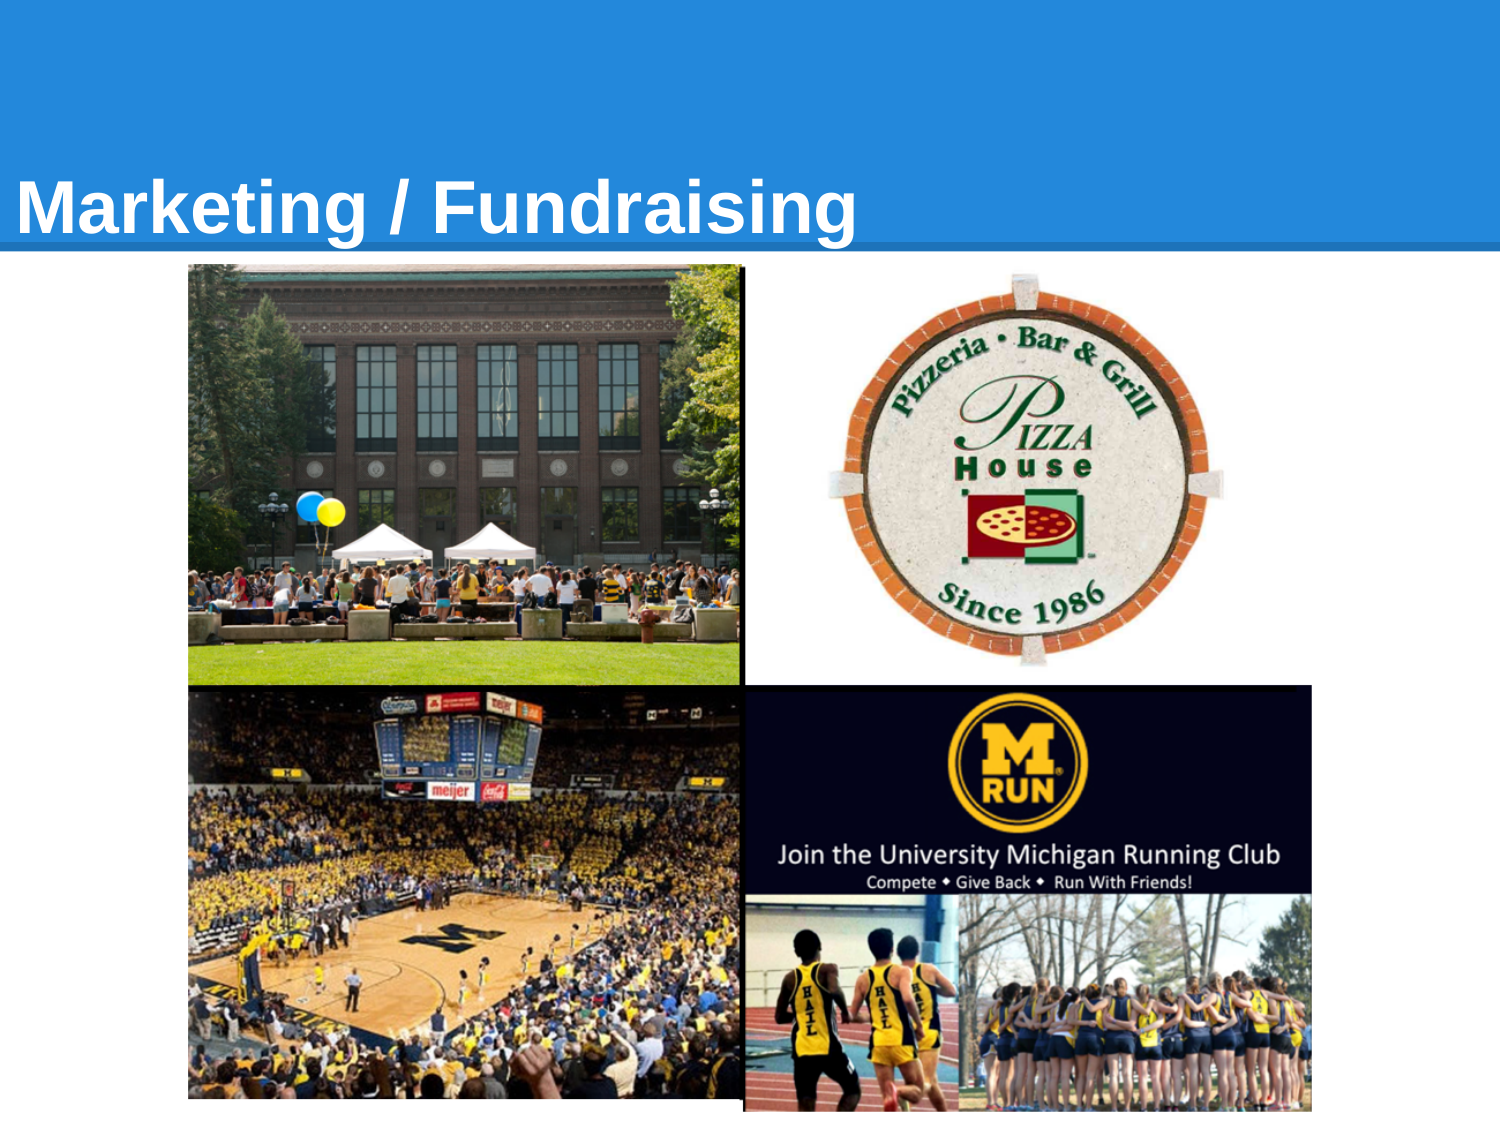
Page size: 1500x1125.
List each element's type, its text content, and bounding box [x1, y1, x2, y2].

title Marketing / Fundraising [0, 45, 1350, 264]
picture [187, 263, 1313, 1113]
